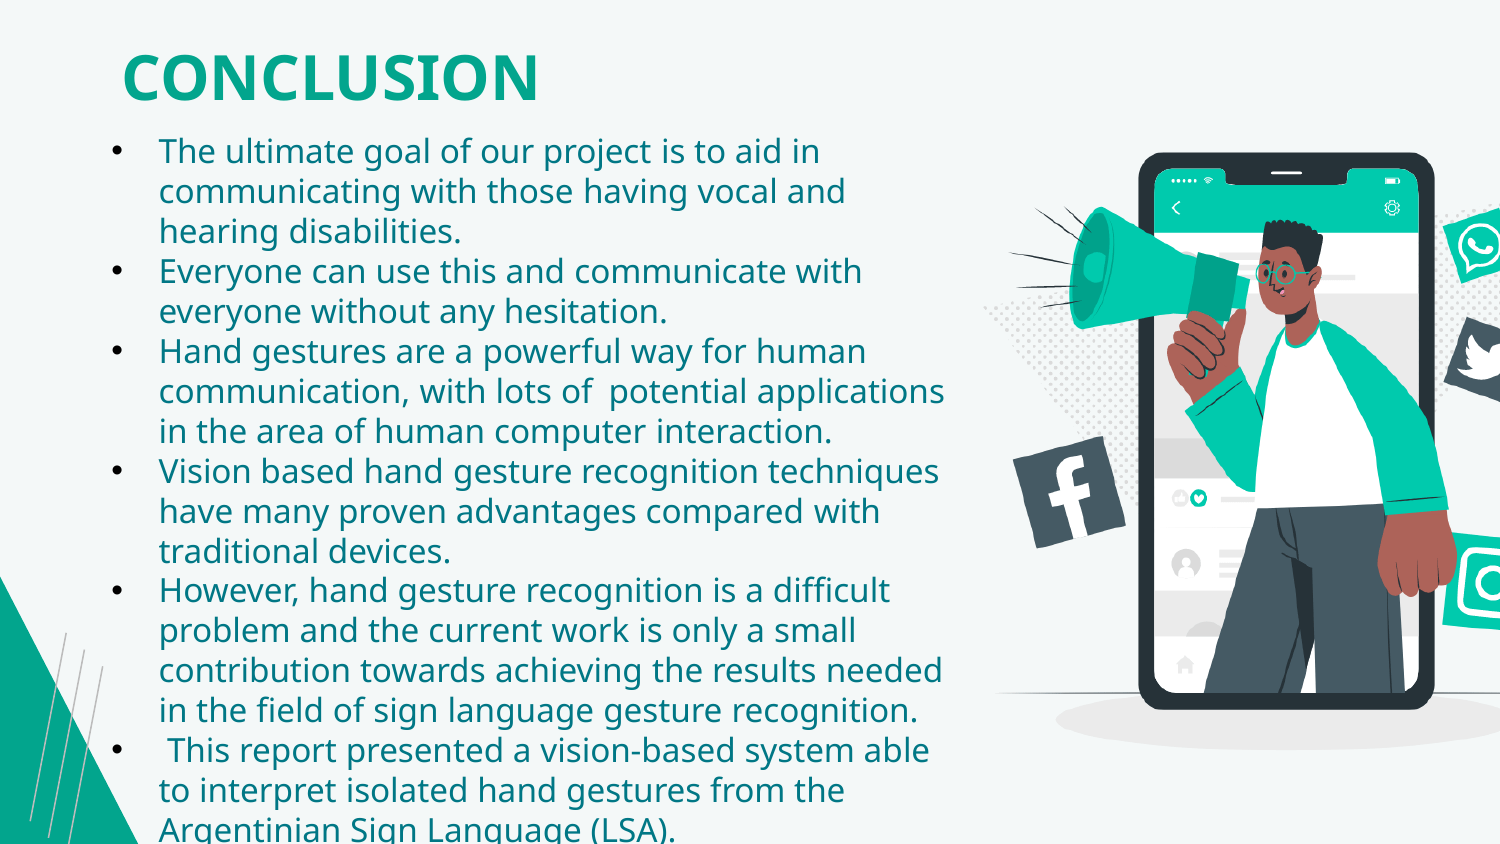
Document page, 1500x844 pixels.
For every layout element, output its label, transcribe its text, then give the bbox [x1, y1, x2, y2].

picture [922, 62, 1500, 790]
title CONCLUSION [106, 43, 1060, 107]
subtitle The ultimate goal of our project is to aid in communicating with those having vocal and hearing disabilities. Everyone can use this and communicate with everyone without any hesitation. Hand gestures are a powerful way for human communication, with lots of potential applications in the area of human computer interaction. Vision based hand gesture recognition techniques have many proven advantages compared with traditional devices. However, hand gesture recognition is a difficult problem and the current work is only a small contribution towards achieving the results needed in the field of sign language gesture recognition. This report presented a vision-based system able to interpret isolated hand gestures from the Argentinian Sign Language (LSA). [96, 115, 917, 717]
